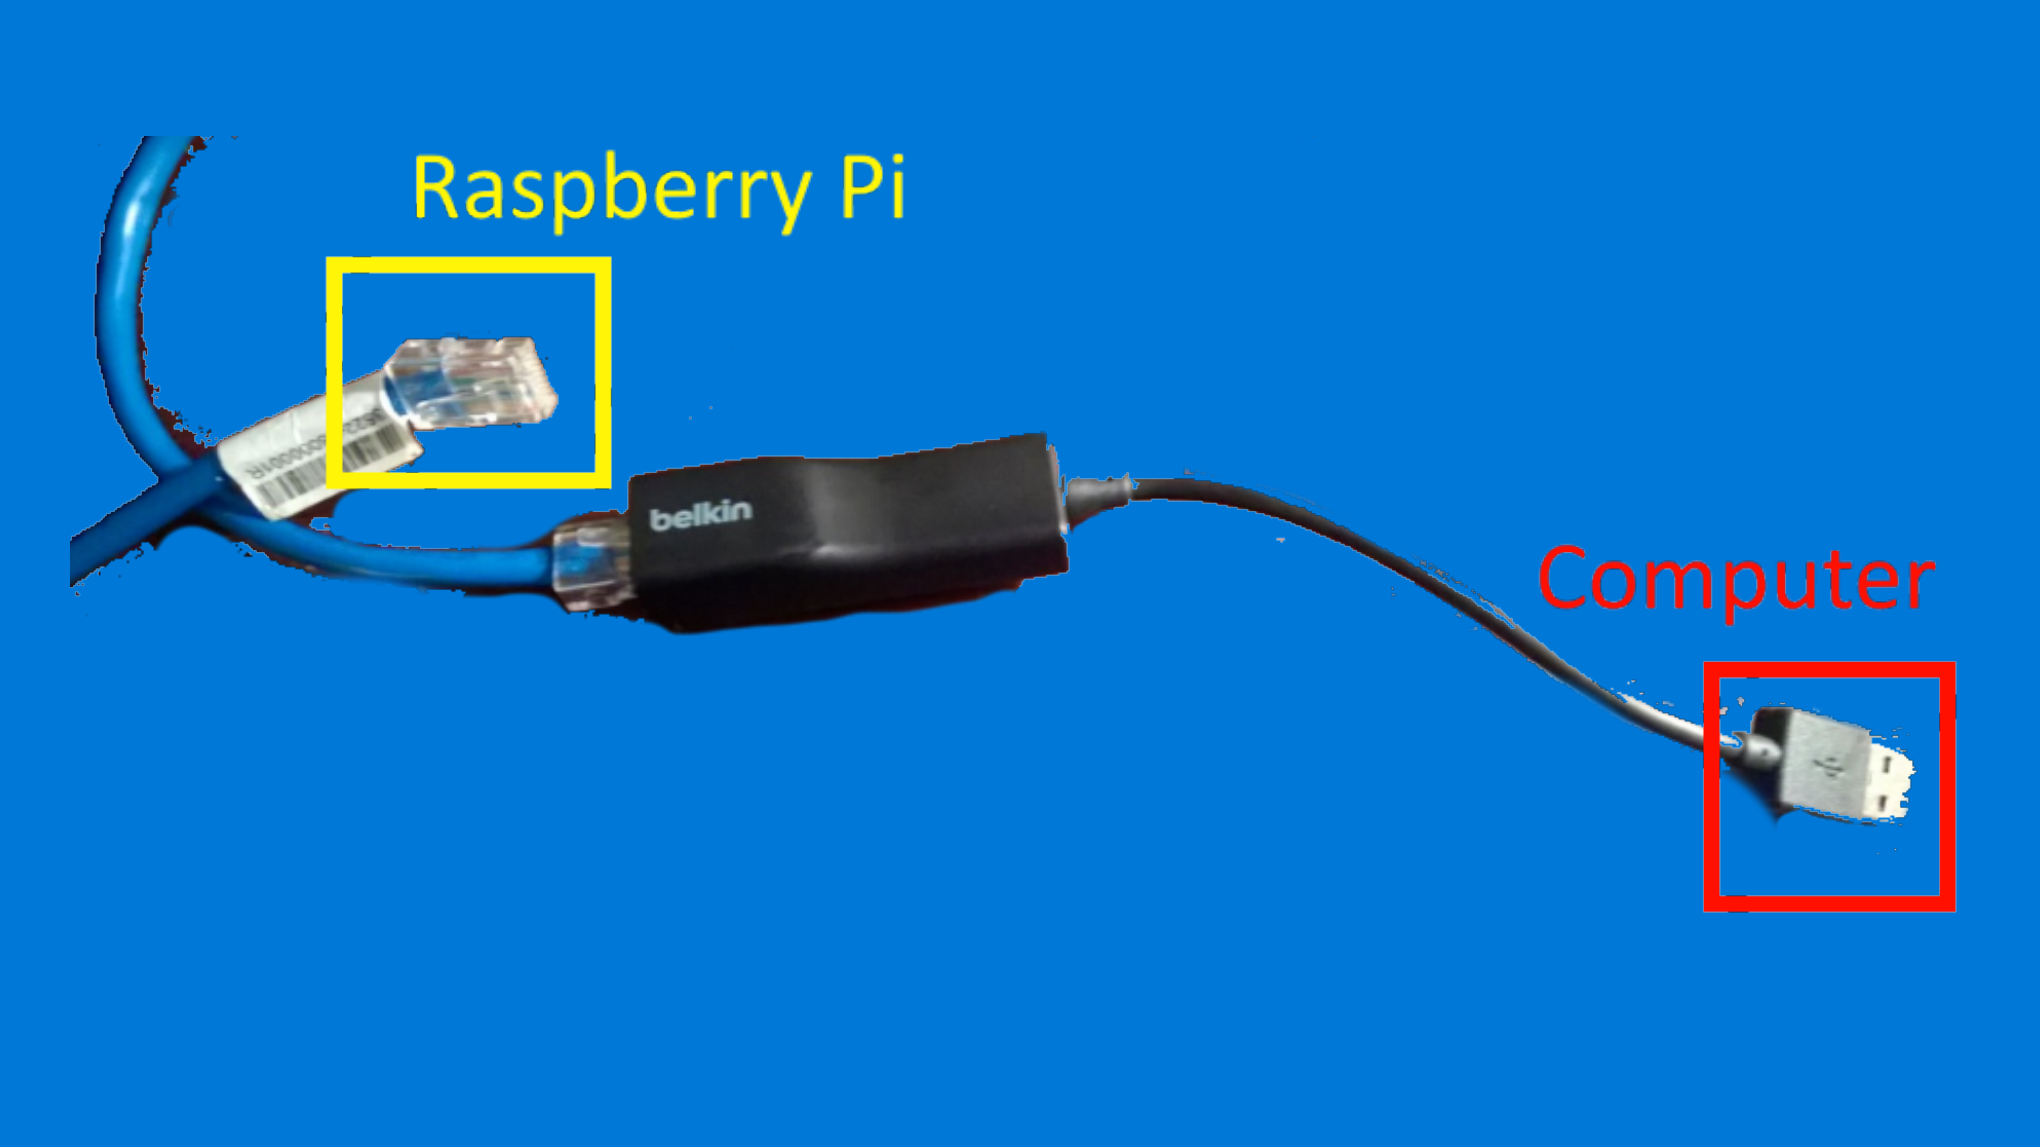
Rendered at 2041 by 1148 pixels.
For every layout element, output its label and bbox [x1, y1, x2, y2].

picture [69, 135, 1977, 962]
